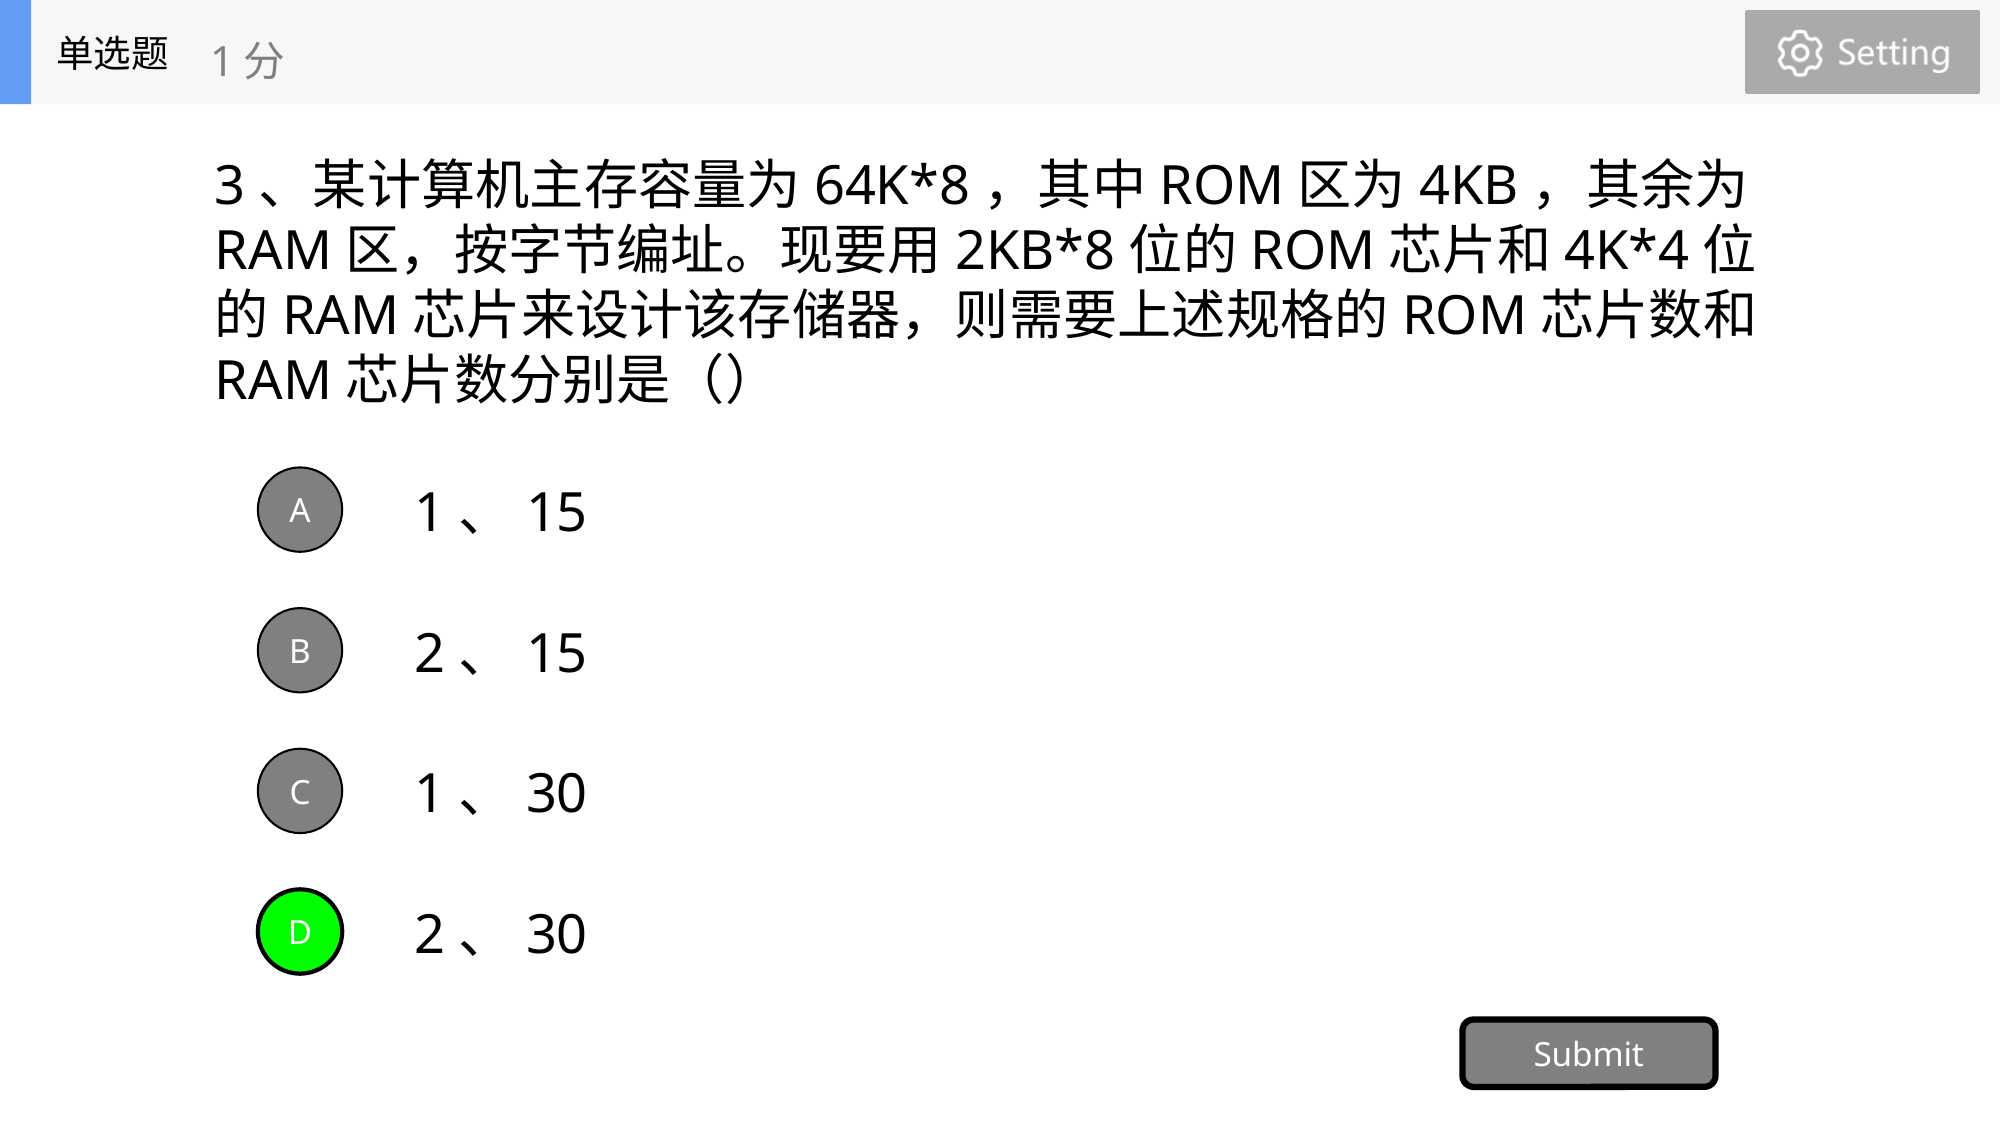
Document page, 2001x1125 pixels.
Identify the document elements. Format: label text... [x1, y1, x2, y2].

text_box D [256, 888, 344, 975]
picture [1745, 10, 1980, 94]
text_box 3、某计算机主存容量为64K*8，其中ROM区为4KB，其余为RAM区，按字节编址。现要用2KB*8位的ROM芯片和4K*4位的RAM芯片来设计该存储器，则需要上述规格的ROM芯片数和RAM芯片数分别是（） [200, 105, 1800, 456]
text_box B [256, 607, 344, 694]
text_box 2、30 [399, 878, 1800, 985]
text_box 1、15 [399, 456, 1800, 563]
text_box 1、30 [399, 738, 1800, 844]
text_box C [256, 747, 344, 835]
text_box Submit [1461, 1018, 1717, 1088]
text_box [0, 0, 2000, 105]
text_box 2、15 [399, 597, 1800, 703]
text_box A [256, 466, 344, 553]
